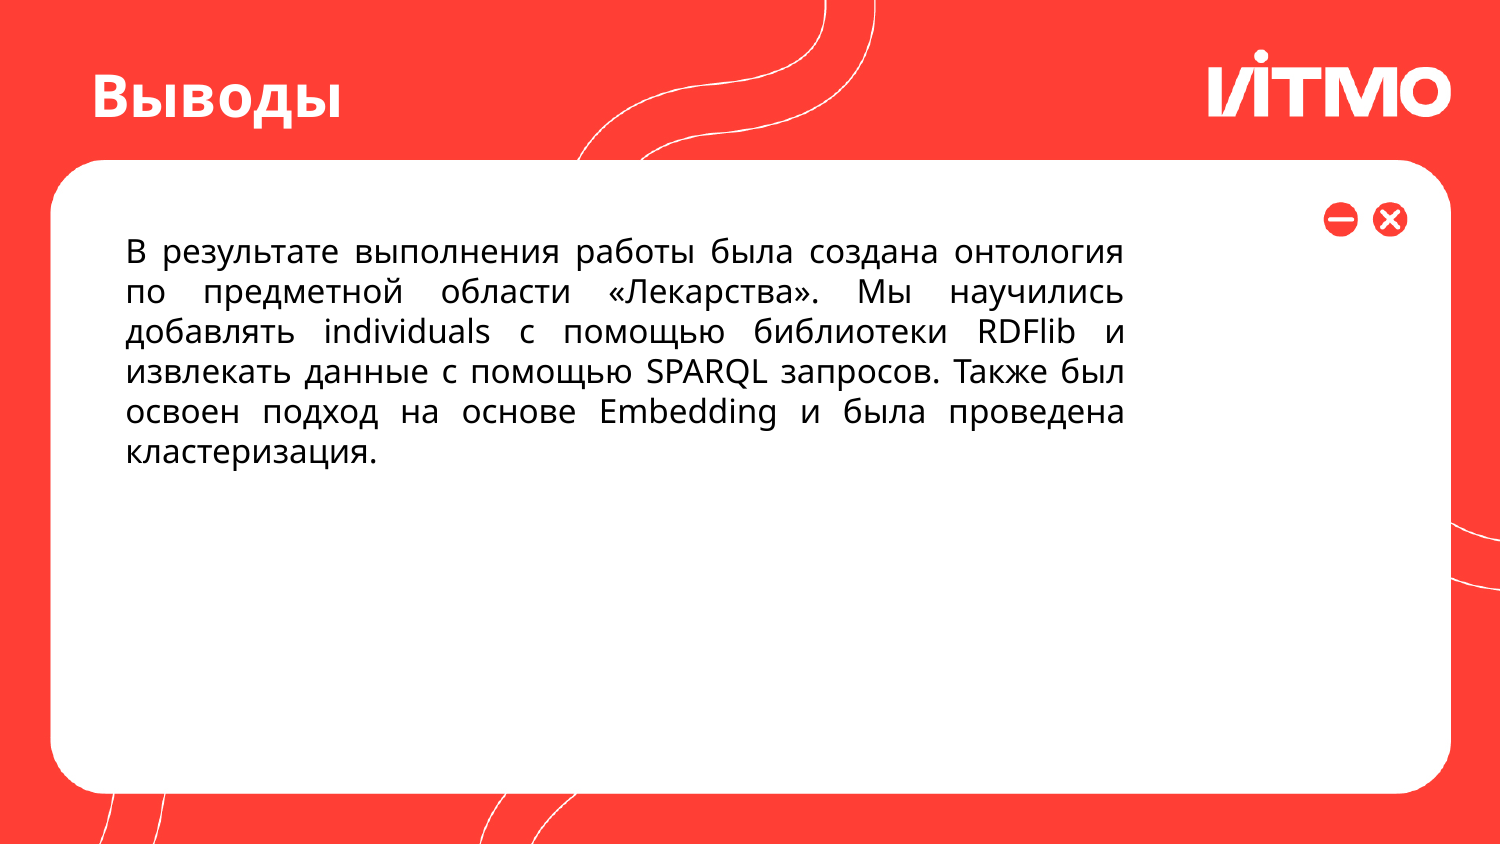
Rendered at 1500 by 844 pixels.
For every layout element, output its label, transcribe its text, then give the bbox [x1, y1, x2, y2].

list В результате выполнения работы была создана онтология по предметной области «Лекарства». Мы научились добавлять individuals с помощью библиотеки RDFlib и извлекать данные с помощью SPARQL запросов. Также был освоен подход на основе Embedding и была проведена кластеризация. [35, 222, 1141, 610]
title Выводы [75, 50, 1195, 137]
picture [0, 0, 1500, 844]
